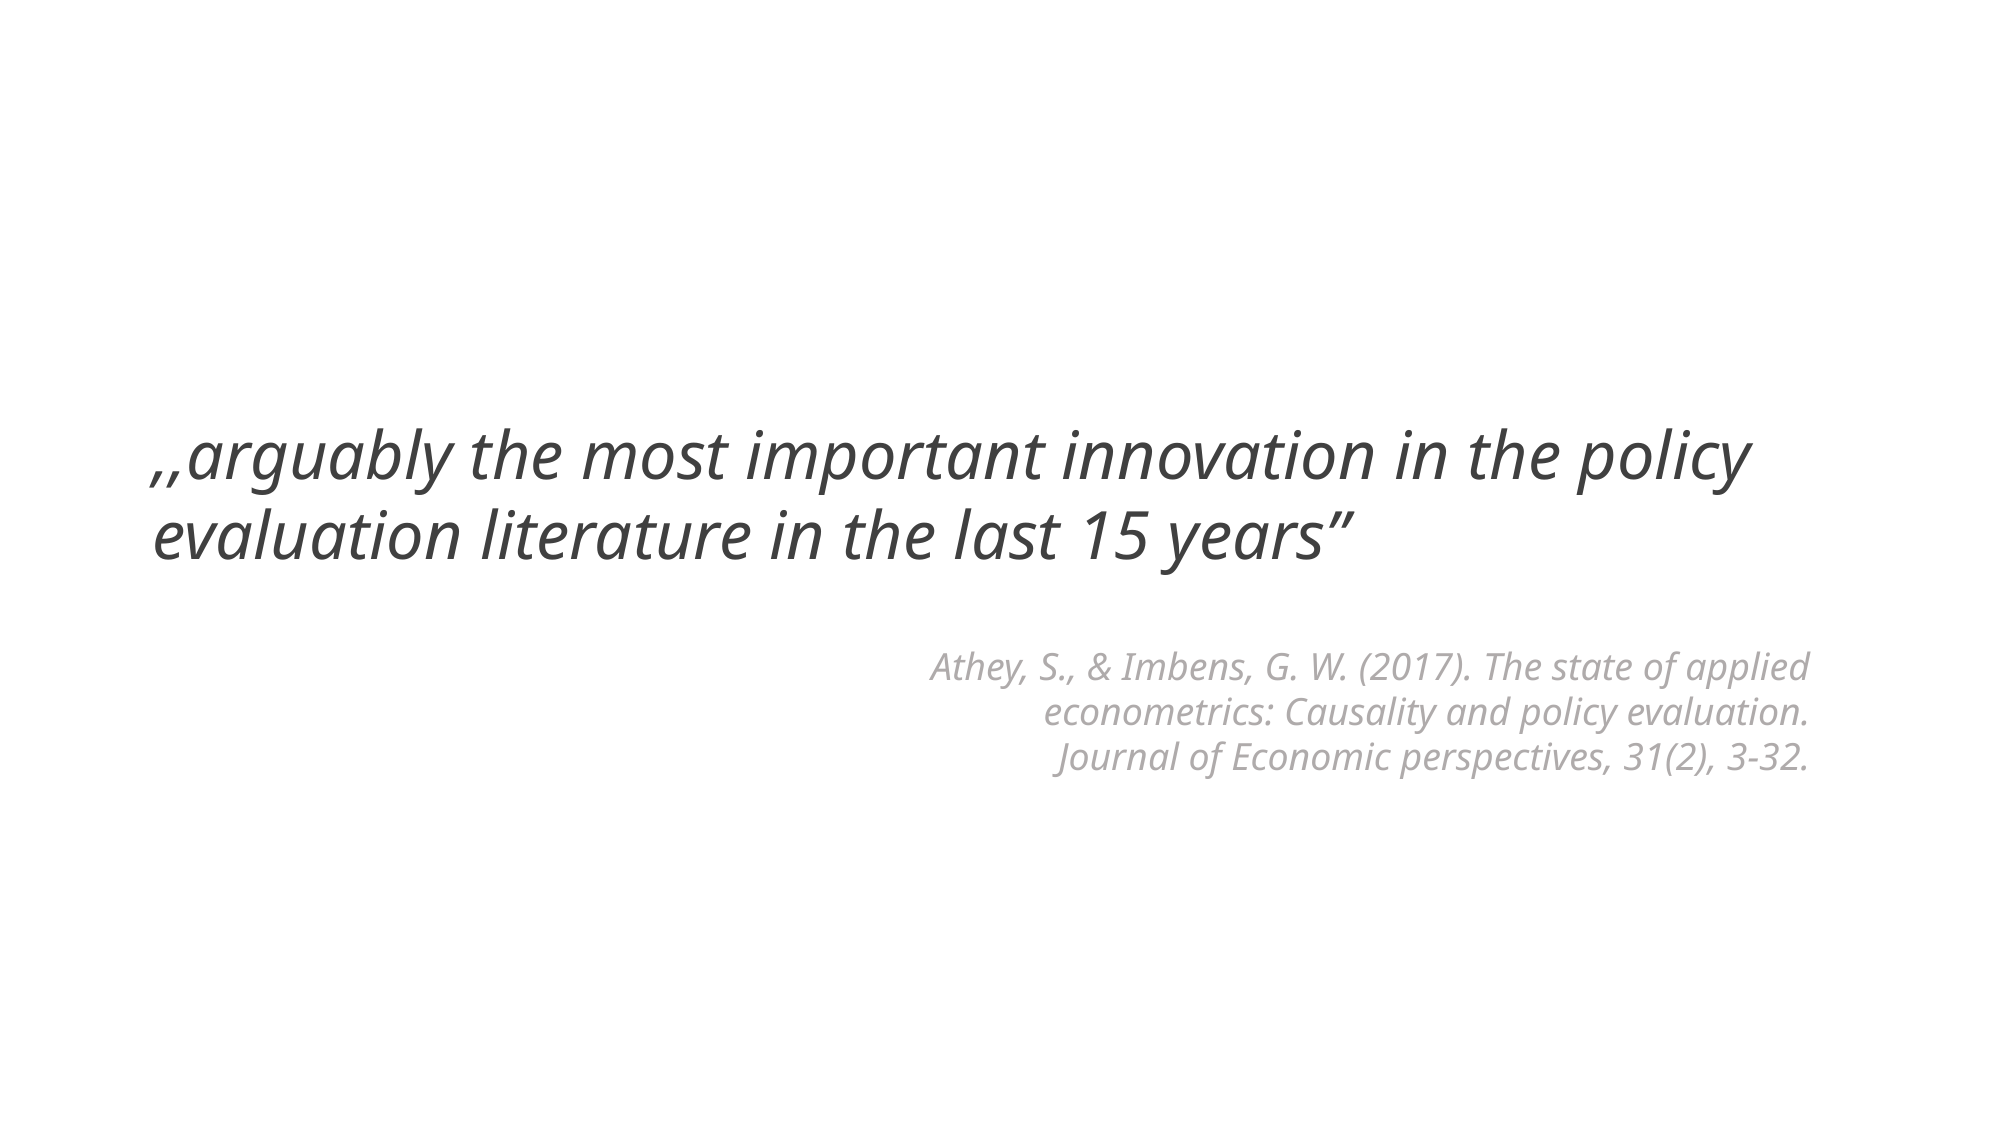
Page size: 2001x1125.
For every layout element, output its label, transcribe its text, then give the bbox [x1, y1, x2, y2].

text_box Athey, S., & Imbens, G. W. (2017). The state of applied econometrics: Causality and policy evaluation. Journal of Economic perspectives, 31(2), 3-32. [901, 590, 1826, 786]
list ,,arguably the most important innovation in the policy evaluation literature in the last 15 years” [137, 404, 1863, 1125]
